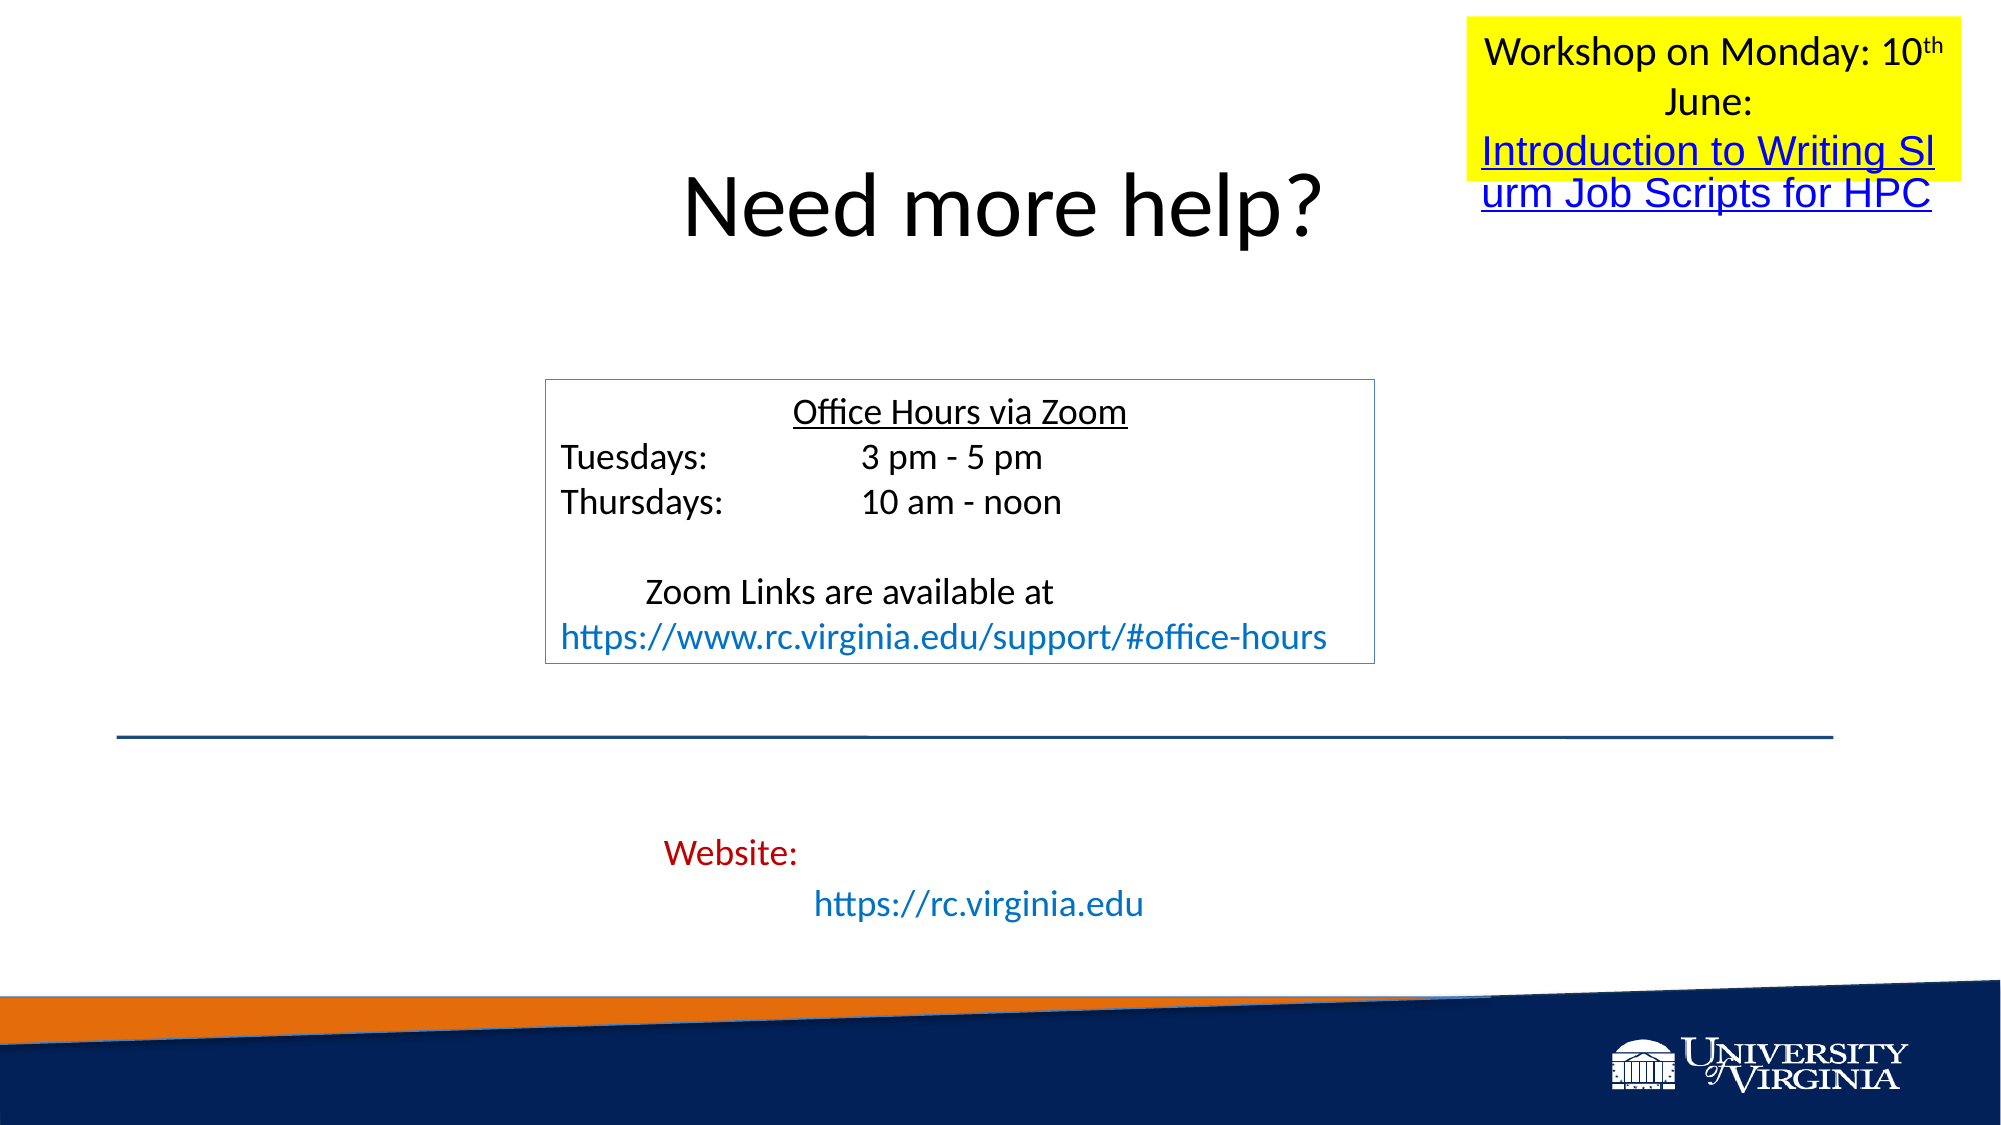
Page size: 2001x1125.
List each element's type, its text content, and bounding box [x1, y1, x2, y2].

title Need more help? [360, 137, 1648, 338]
text_box Workshop on Monday: 10th June: Introduction to Writing Slurm Job Scripts for HPC [1466, 16, 1962, 182]
text_box Office Hours via Zoom Tuesdays: 3 pm - 5 pm Thursdays: 10 am - noon Zoom Links are available at https://www.rc.virginia.edu/support/#office-hours [545, 379, 1375, 664]
